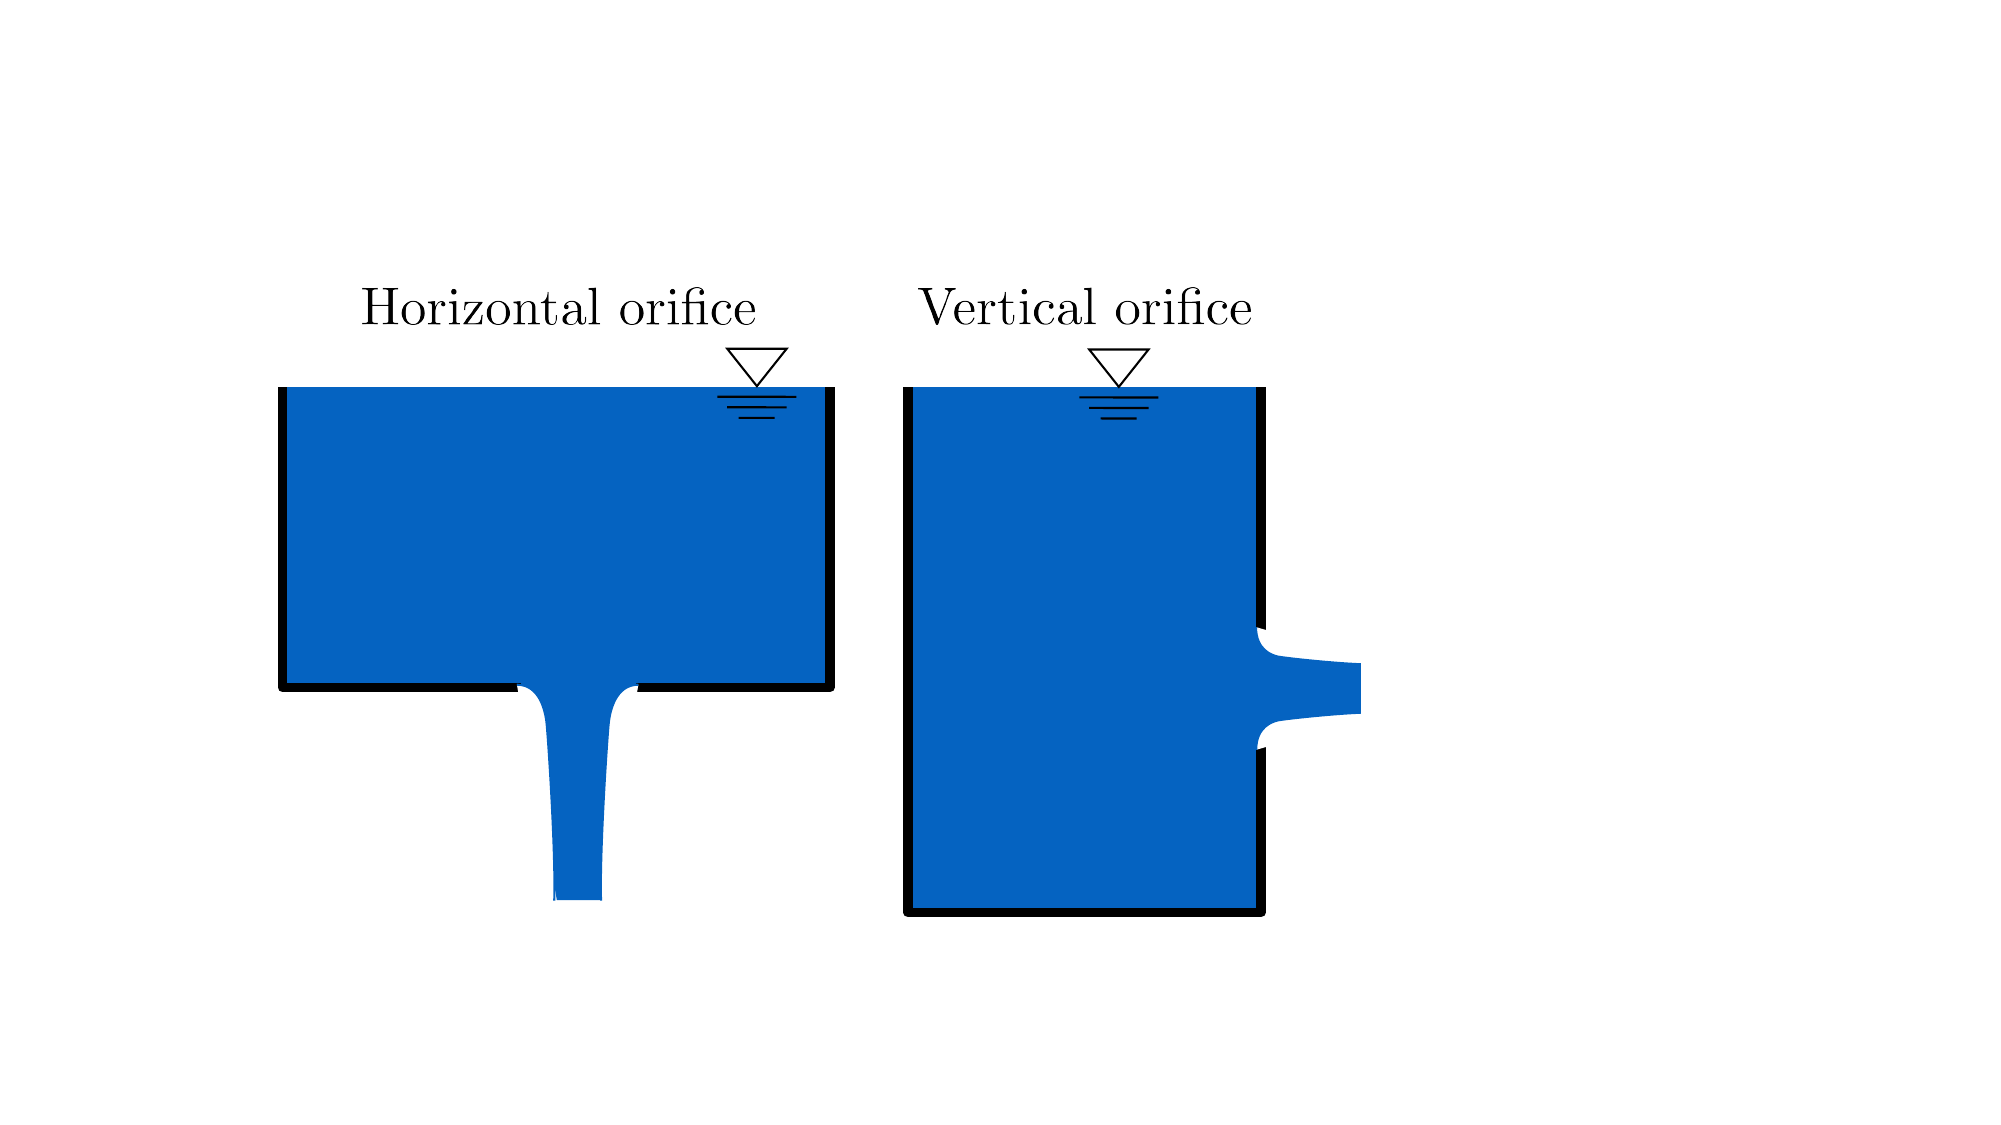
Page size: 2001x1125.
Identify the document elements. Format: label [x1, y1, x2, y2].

text_box [282, 287, 1389, 913]
